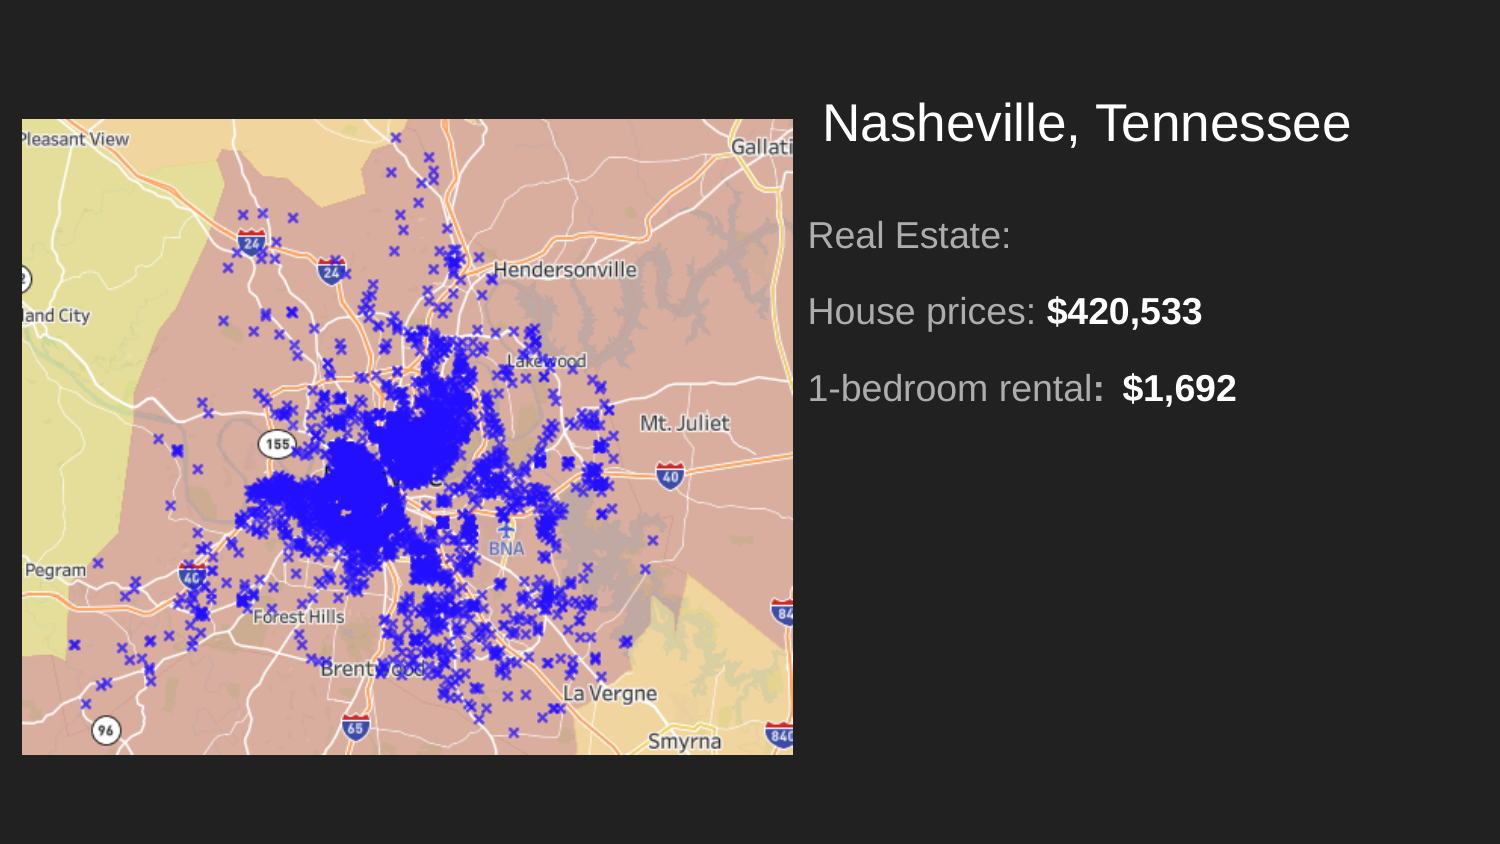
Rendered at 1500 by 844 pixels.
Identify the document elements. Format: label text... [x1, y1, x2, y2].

title Nasheville, Tennessee [807, 72, 1449, 167]
picture [22, 119, 793, 755]
list Real Estate: House prices: $420,533 1-bedroom rental: $1,692 [798, 189, 1449, 750]
